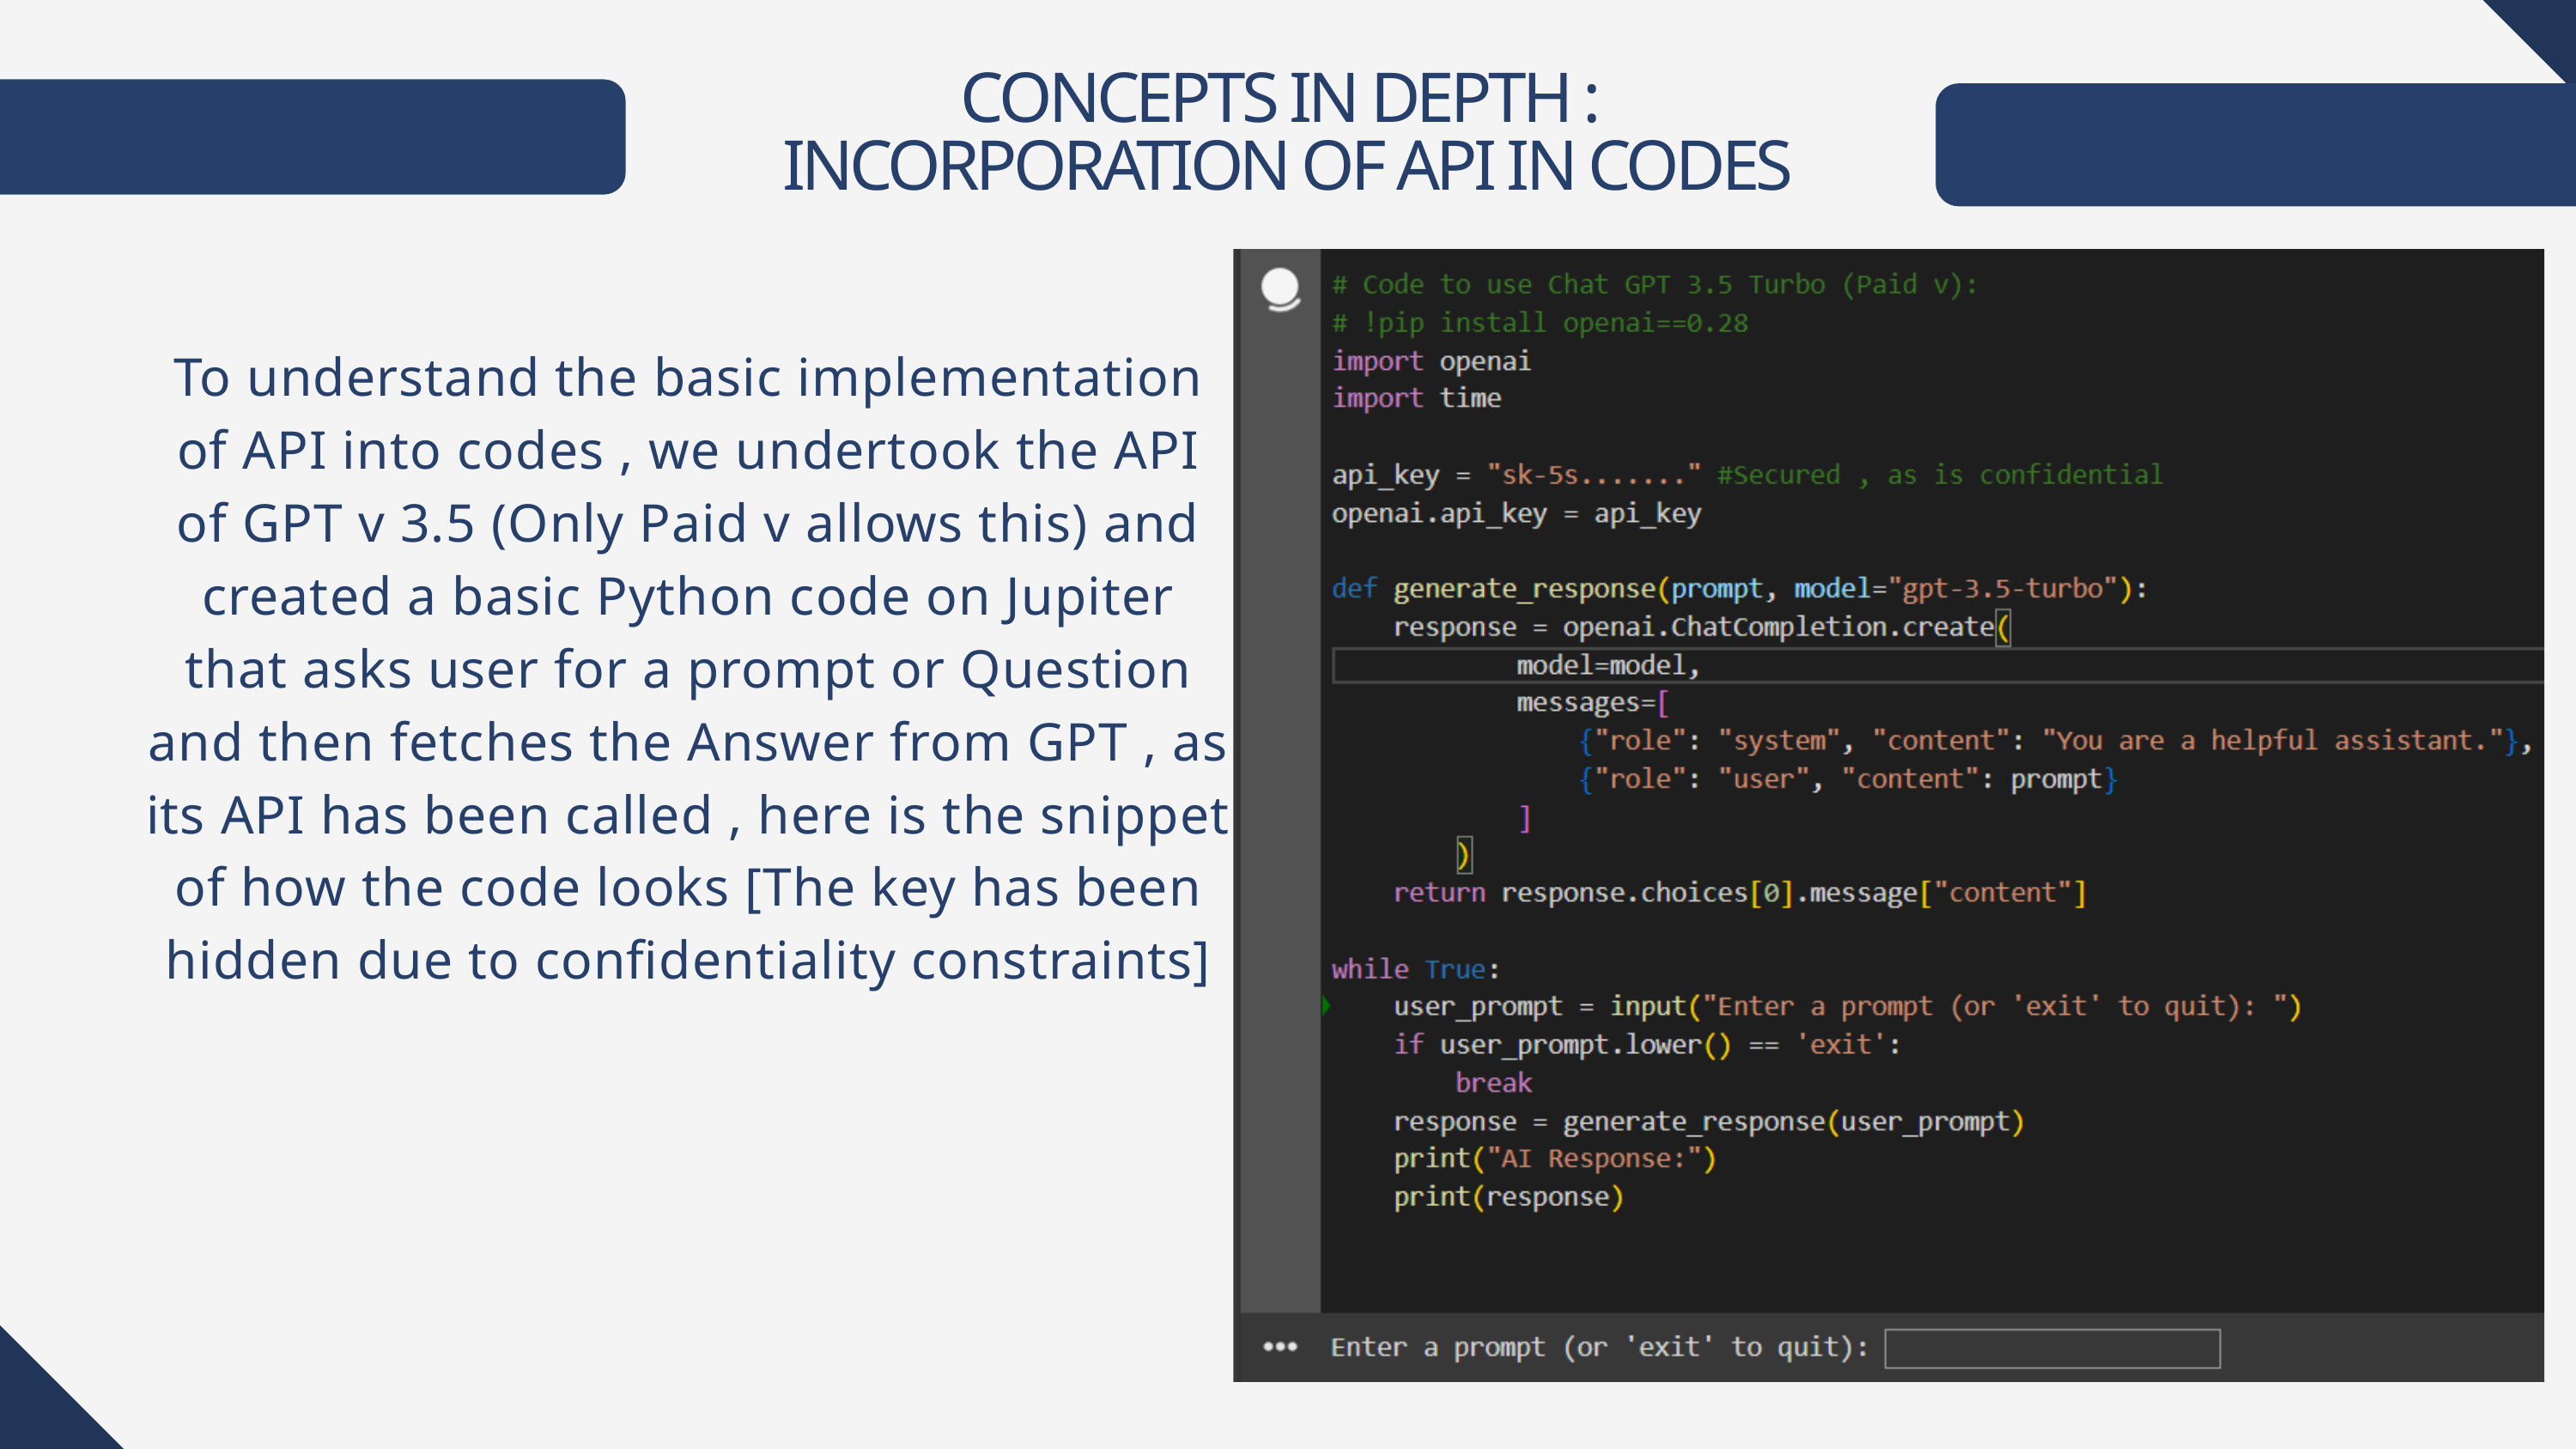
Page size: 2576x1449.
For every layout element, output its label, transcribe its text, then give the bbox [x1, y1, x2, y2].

text_box [1233, 249, 2545, 1383]
text_box [0, 1325, 125, 1449]
text_box CONCEPTS IN DEPTH : INCORPORATION OF API IN CODES [595, 69, 1981, 204]
text_box To understand the basic implementation of API into codes , we undertook the API of GPT v 3.5 (Only Paid v allows this) and created a basic Python code on Jupiter that asks user for a prompt or Question and then fetches the Answer from GPT , as its API has been called , here is the snippet of how the code looks [The key has been hidden due to confidentiality constraints] [144, 334, 1234, 1063]
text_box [0, 79, 626, 195]
text_box [2482, 0, 2576, 82]
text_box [1935, 82, 2576, 207]
